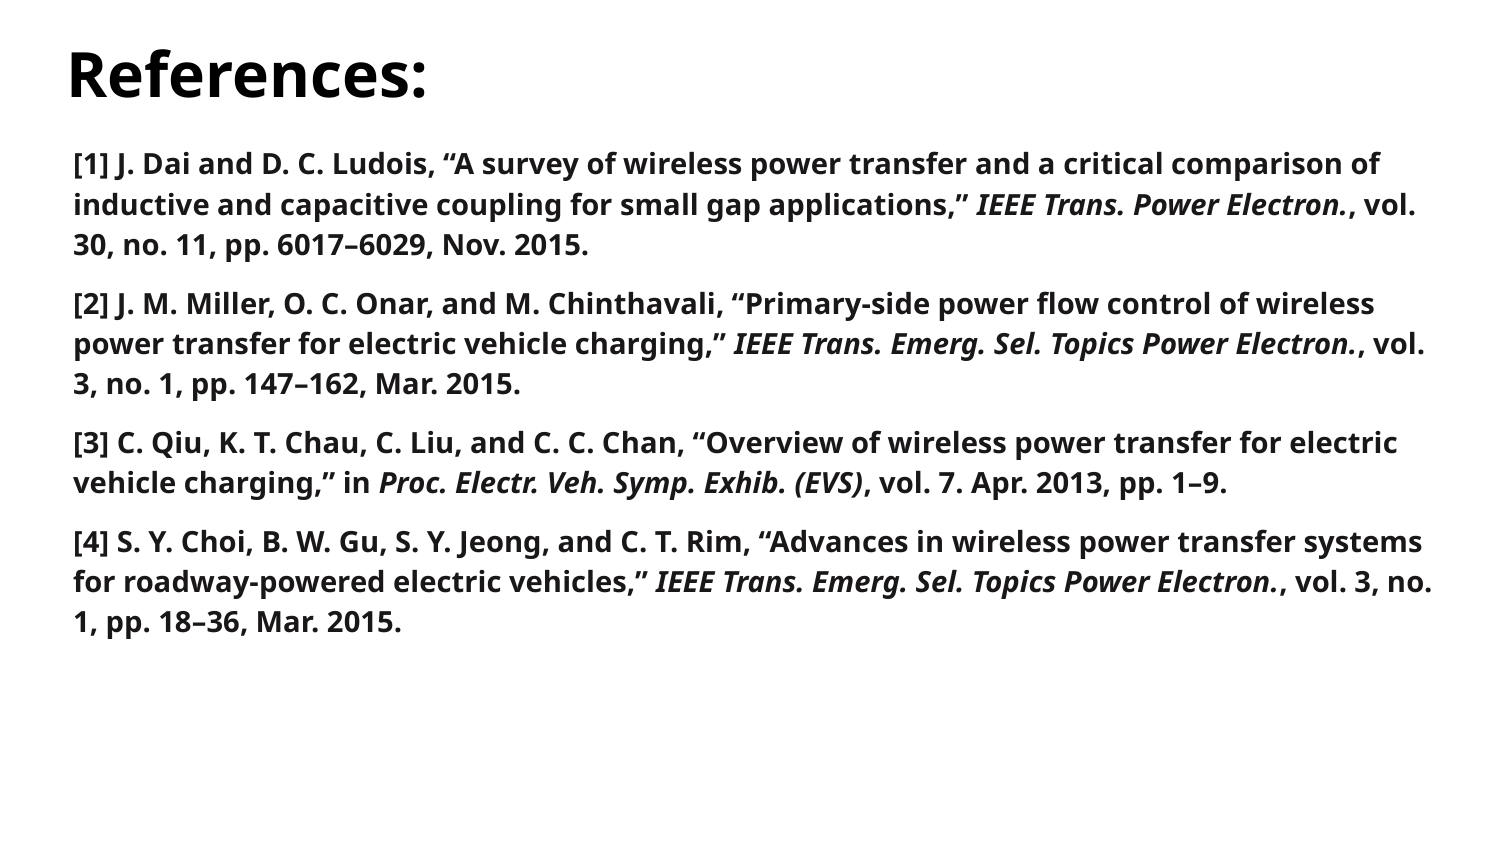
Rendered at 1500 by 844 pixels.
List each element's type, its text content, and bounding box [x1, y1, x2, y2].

list [1] J. Dai and D. C. Ludois, “A survey of wireless power transfer and a critical comparison of inductive and capacitive coupling for small gap applications,” IEEE Trans. Power Electron., vol. 30, no. 11, pp. 6017–6029, Nov. 2015. [2] J. M. Miller, O. C. Onar, and M. Chinthavali, “Primary-side power flow control of wireless power transfer for electric vehicle charging,” IEEE Trans. Emerg. Sel. Topics Power Electron., vol. 3, no. 1, pp. 147–162, Mar. 2015. [3] C. Qiu, K. T. Chau, C. Liu, and C. C. Chan, “Overview of wireless power transfer for electric vehicle charging,” in Proc. Electr. Veh. Symp. Exhib. (EVS), vol. 7. Apr. 2013, pp. 1–9. [4] S. Y. Choi, B. W. Gu, S. Y. Jeong, and C. T. Rim, “Advances in wireless power transfer systems for roadway-powered electric vehicles,” IEEE Trans. Emerg. Sel. Topics Power Electron., vol. 3, no. 1, pp. 18–36, Mar. 2015. [58, 125, 1456, 785]
title References: [51, 9, 1449, 104]
